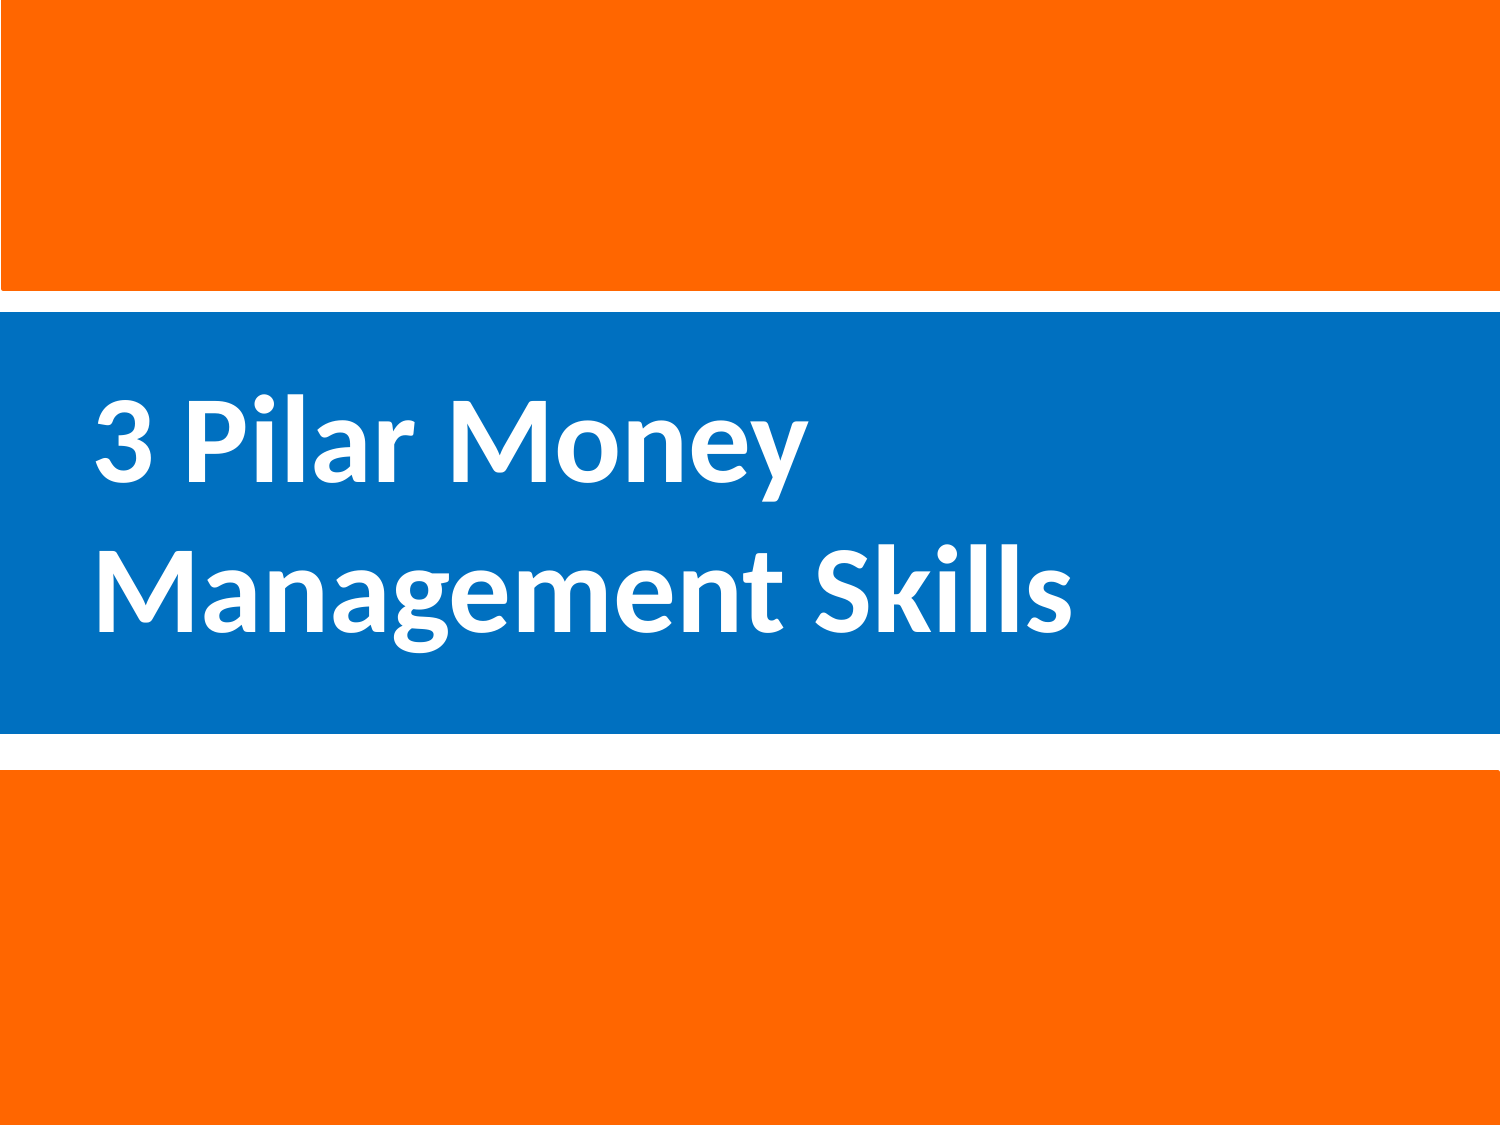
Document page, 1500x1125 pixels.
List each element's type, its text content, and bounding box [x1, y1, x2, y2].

text_box [1, 0, 1500, 291]
text_box [0, 312, 1500, 734]
text_box [0, 770, 1500, 1125]
text_box 3 Pilar Money Management Skills [76, 349, 1459, 665]
